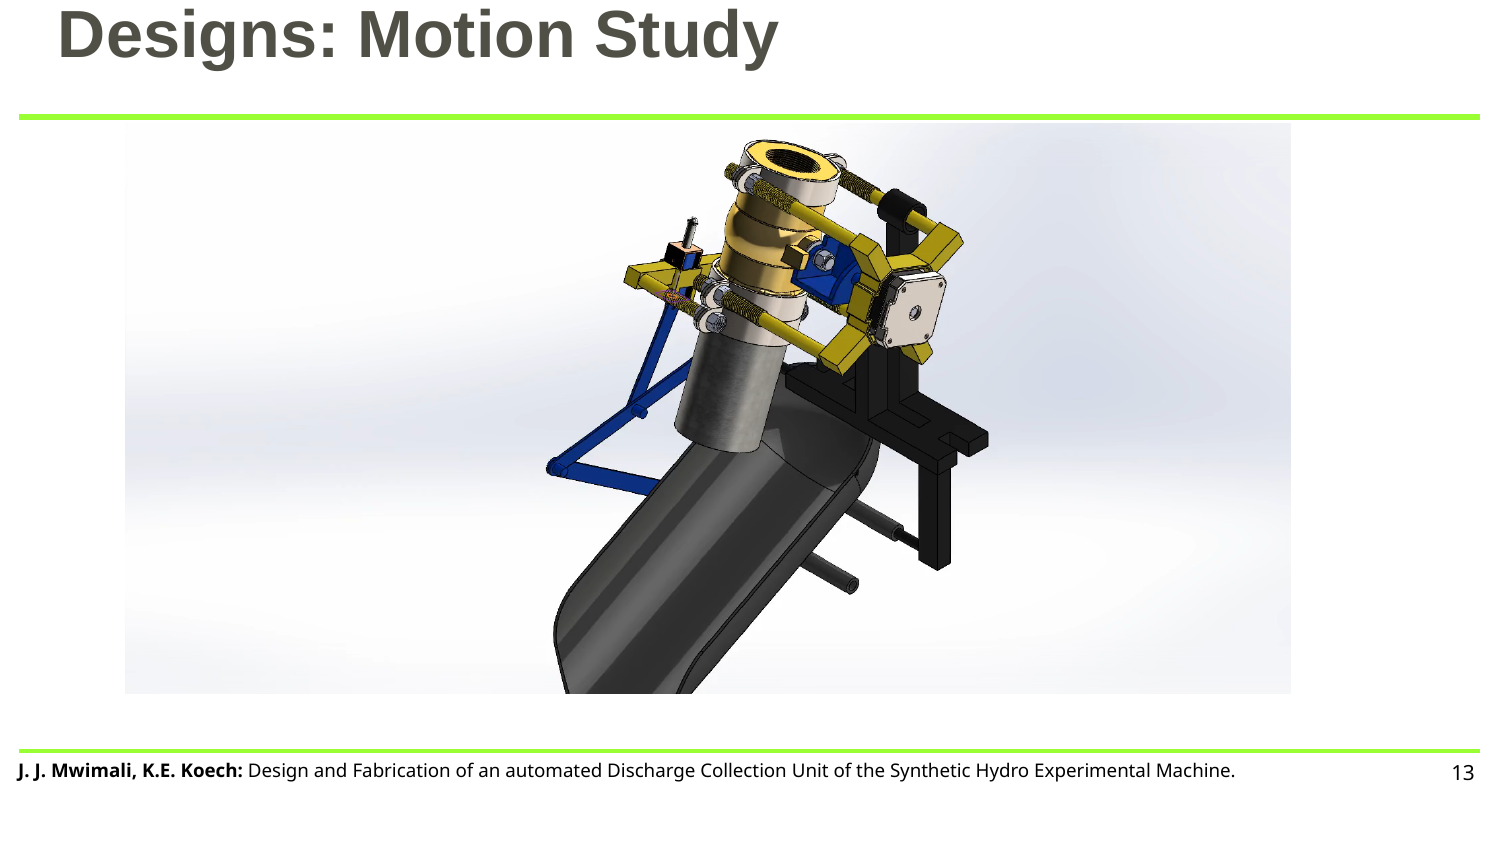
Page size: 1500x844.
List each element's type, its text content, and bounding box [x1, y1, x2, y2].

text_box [123, 122, 1292, 695]
title Designs: Motion Study [44, 0, 1489, 123]
